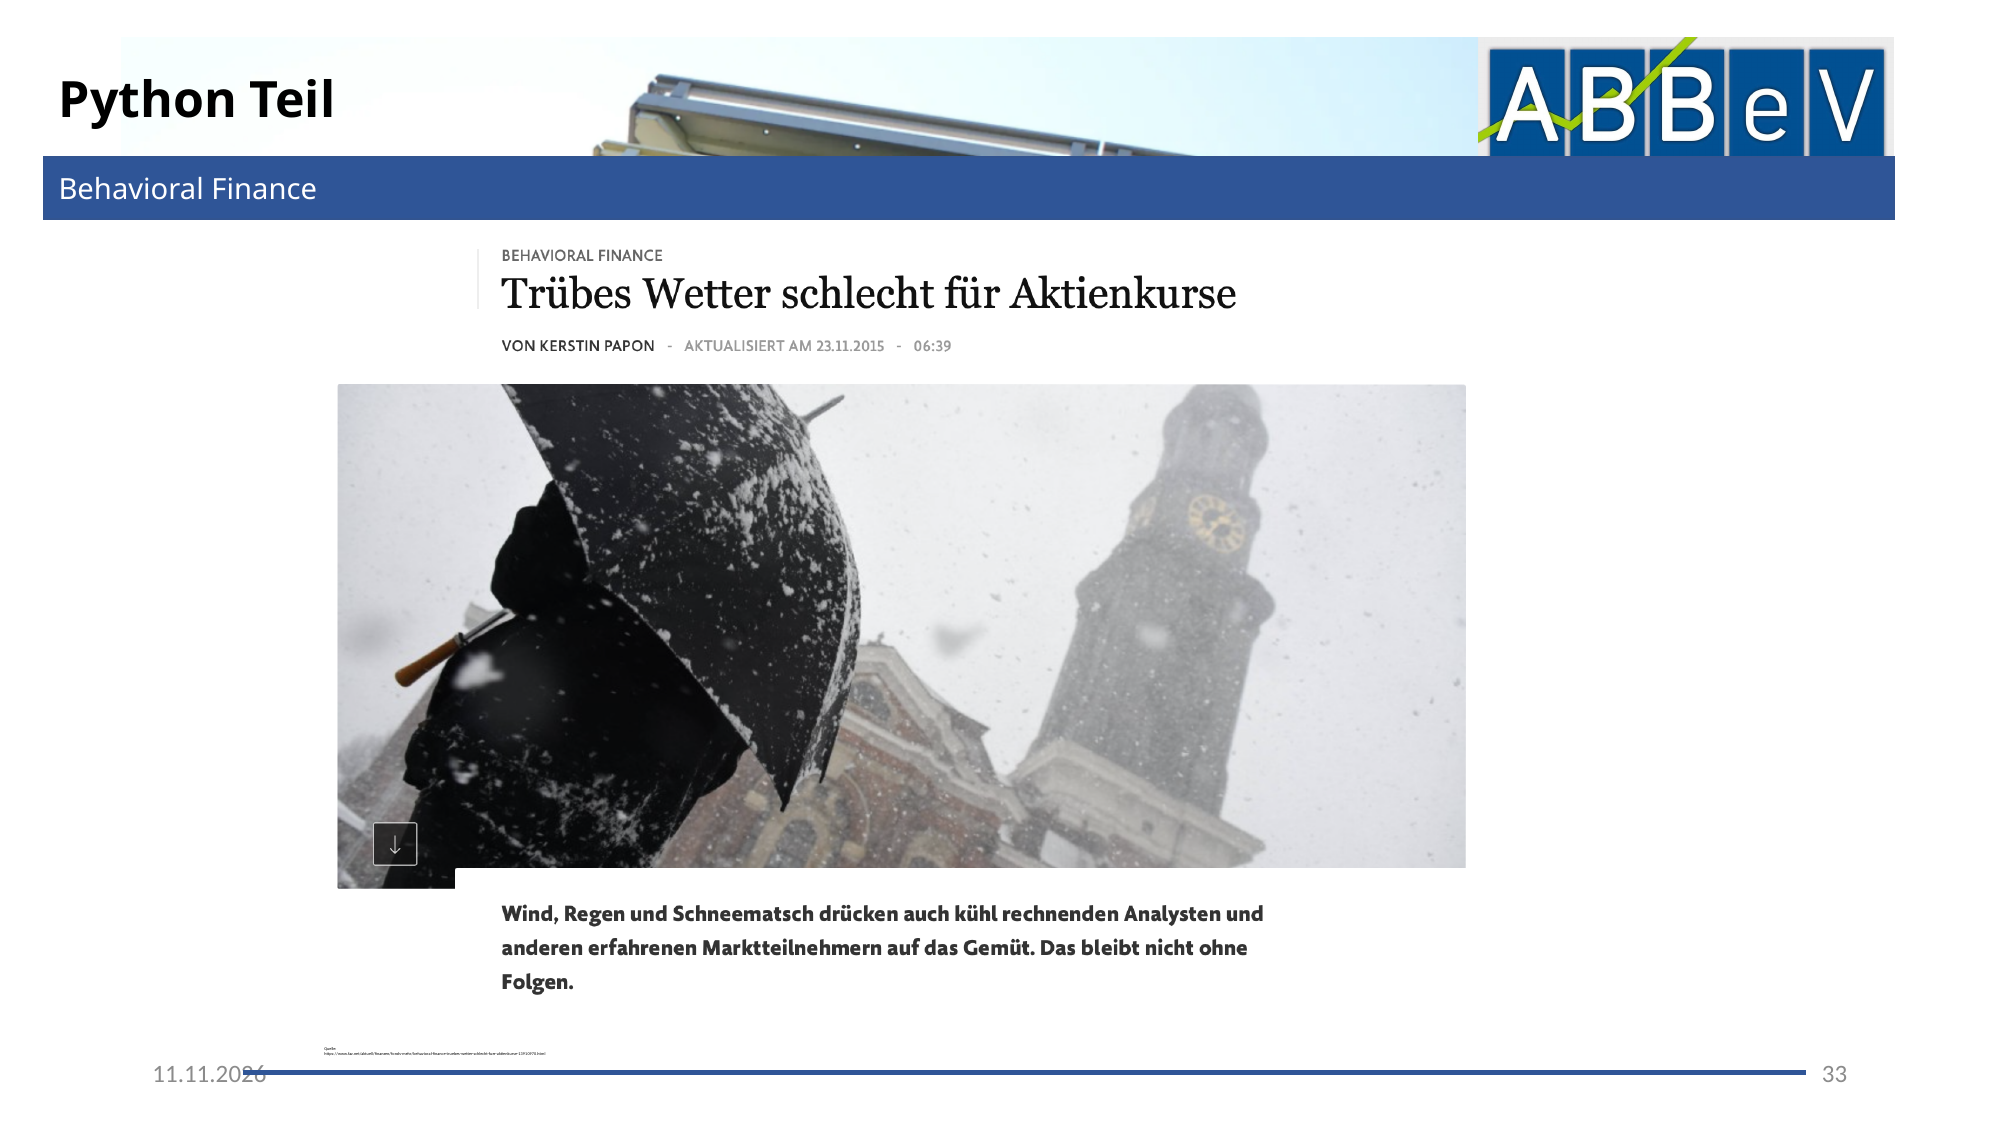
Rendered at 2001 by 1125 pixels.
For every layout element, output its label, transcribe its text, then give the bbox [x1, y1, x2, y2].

text_box Quelle: https://www.faz.net/aktuell/finanzen/fonds-mehr/behavioral-finance-truebes-wetter-schlecht-fuer-aktienkurse-13910970.html [309, 1038, 1643, 1064]
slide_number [137, 1042, 588, 1103]
picture [121, 37, 1894, 171]
text_box Behavioral Finance [43, 156, 1895, 220]
picture [326, 230, 1479, 1024]
slide_number 33 [1412, 1042, 1863, 1103]
title Python Teil [43, 45, 121, 156]
